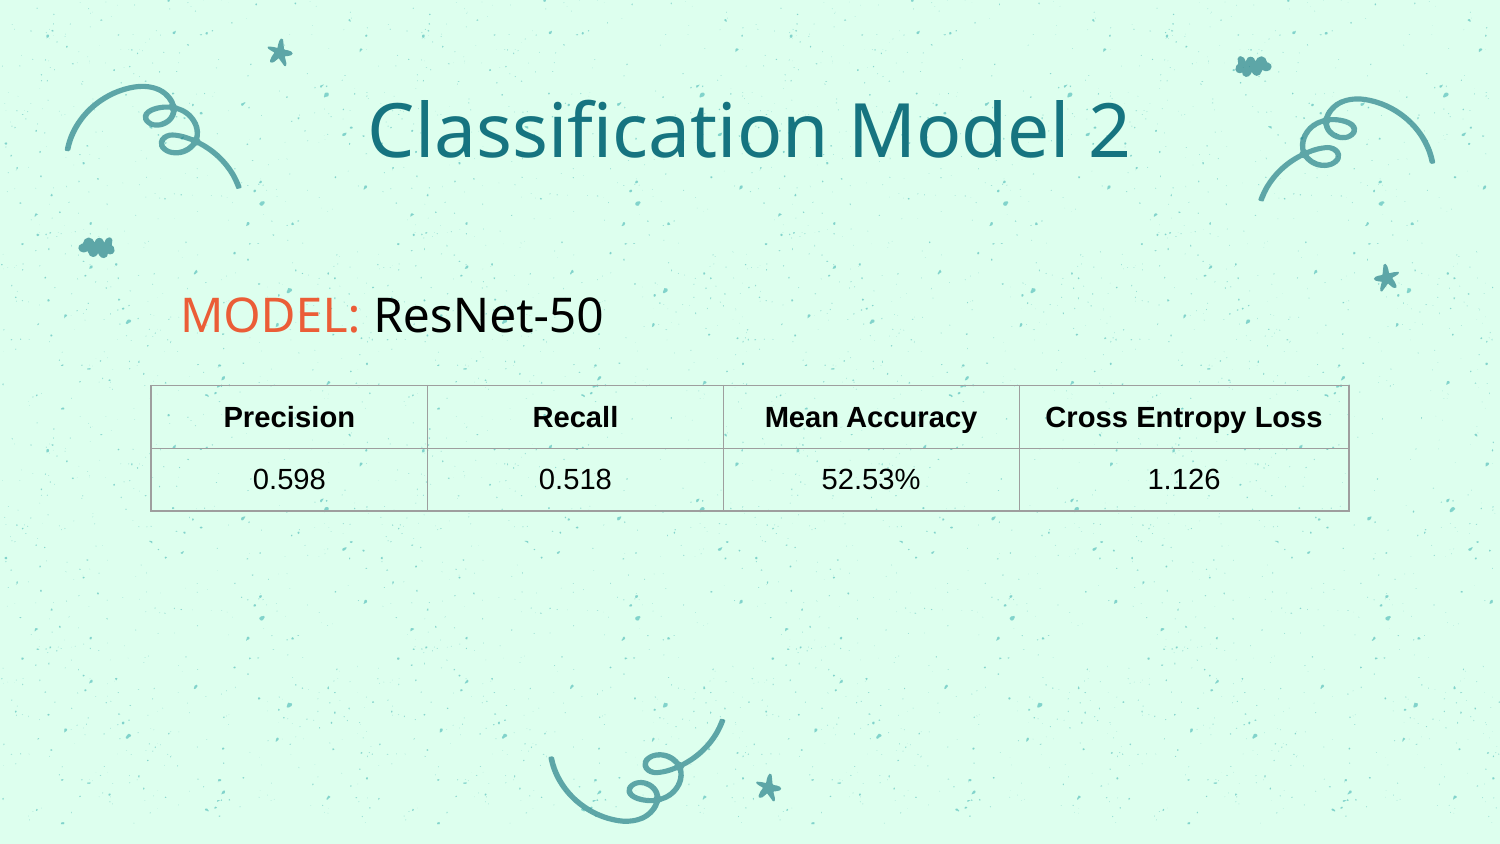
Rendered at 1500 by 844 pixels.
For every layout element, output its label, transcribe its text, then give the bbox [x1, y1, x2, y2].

text_box MODEL: ResNet-50 [165, 286, 1049, 341]
table_cell 0.598 [152, 449, 427, 510]
table_header Recall [428, 386, 723, 448]
table_cell 0.518 [428, 449, 723, 510]
table_header Mean Accuracy [724, 386, 1019, 448]
table_cell 52.53% [724, 449, 1019, 510]
table_header Precision [152, 386, 427, 448]
table_header Cross Entropy Loss [1020, 386, 1348, 448]
title Classification Model 2 [118, 87, 1382, 167]
table_cell 1.126 [1020, 449, 1348, 510]
